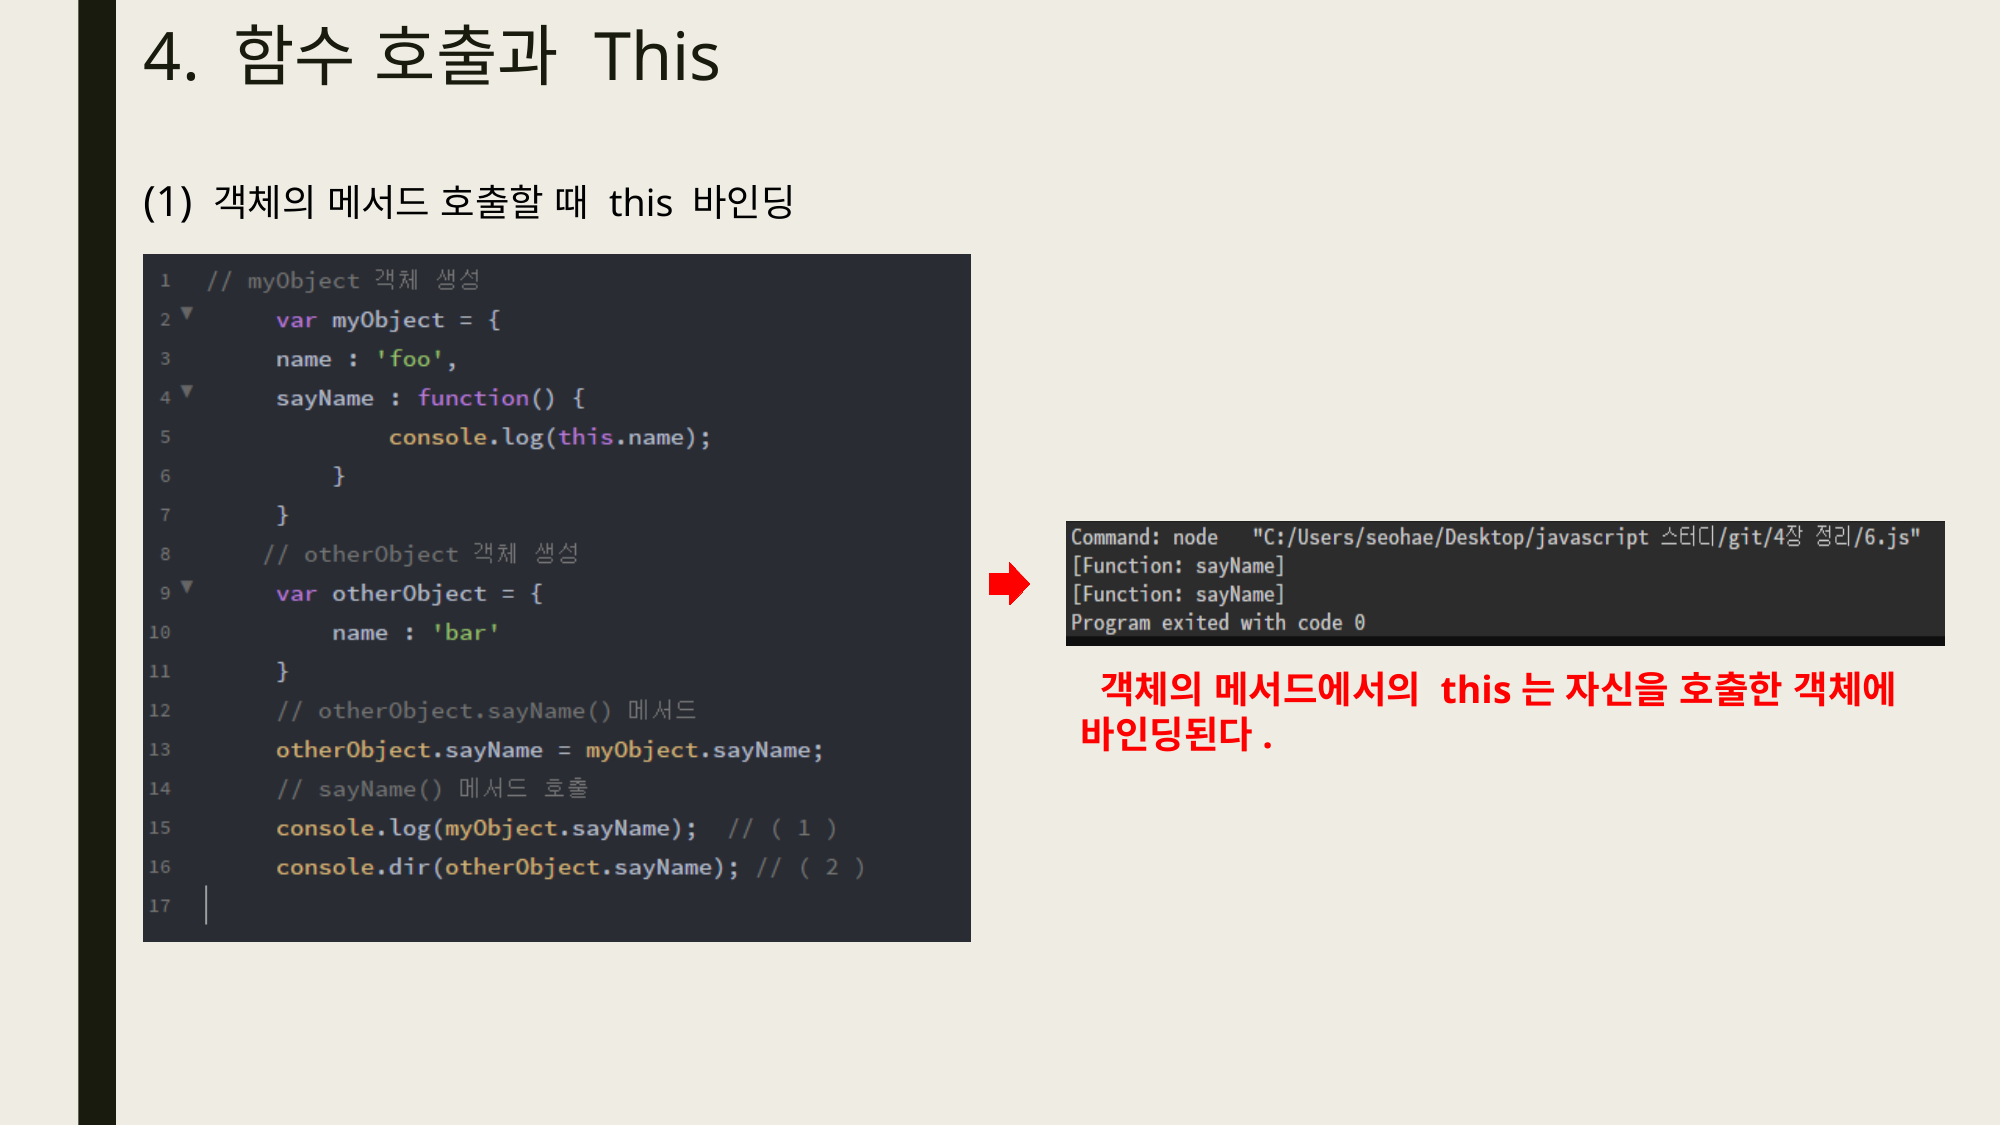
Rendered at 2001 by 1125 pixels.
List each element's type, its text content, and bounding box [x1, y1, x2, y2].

text_box [989, 562, 1030, 605]
text_box 객체의 메서드에서의 this는 자신을 호출한 객체에 바인딩된다. [1066, 659, 2000, 764]
title 4. 함수 호출과 This [128, 16, 1704, 128]
picture [1066, 521, 1945, 646]
text_box (1) 객체의 메서드 호출할 때 this 바인딩 [128, 167, 1968, 233]
picture [143, 254, 971, 942]
